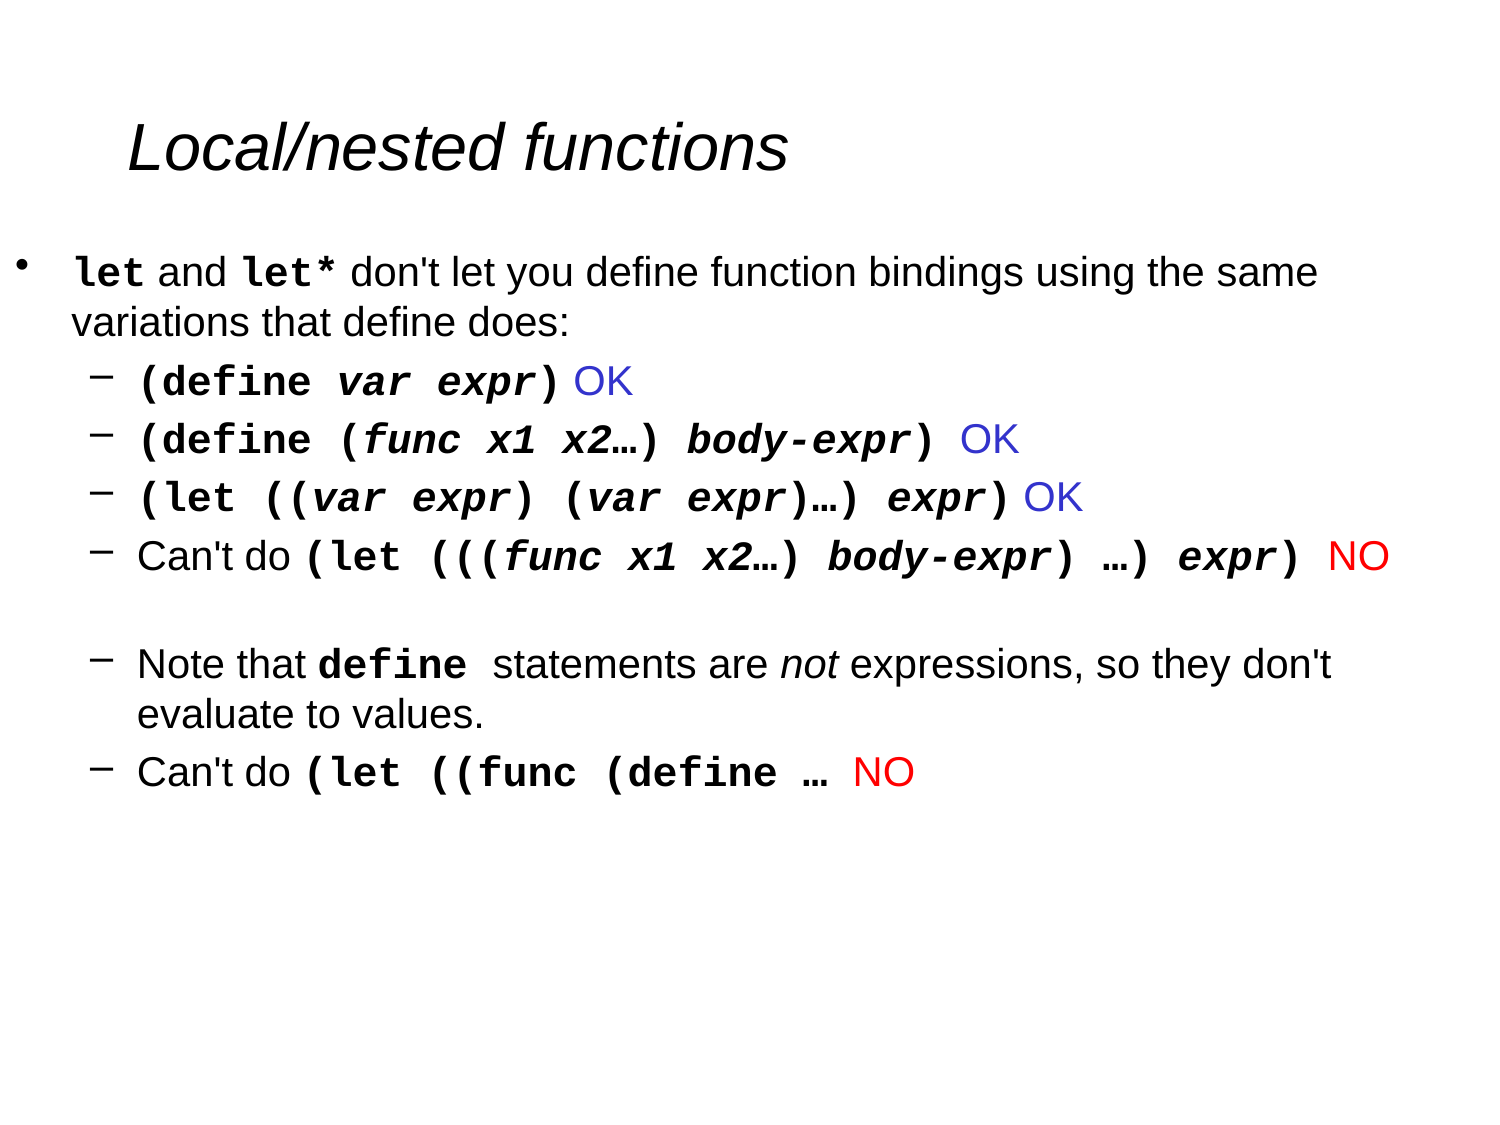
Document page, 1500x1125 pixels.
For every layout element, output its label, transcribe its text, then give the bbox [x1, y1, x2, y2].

title Local/nested functions [112, 49, 1388, 237]
list let and let* don't let you define function bindings using the same variations that define does: (define var expr) OK (define (func x1 x2…) body-expr) OK (let ((var expr) (var expr)…) expr) OK Can't do (let (((func x1 x2…) body-expr) …) expr) NO Note that define statements are not expressions, so they don't evaluate to values. Can't do (let ((func (define … NO [0, 237, 1500, 976]
